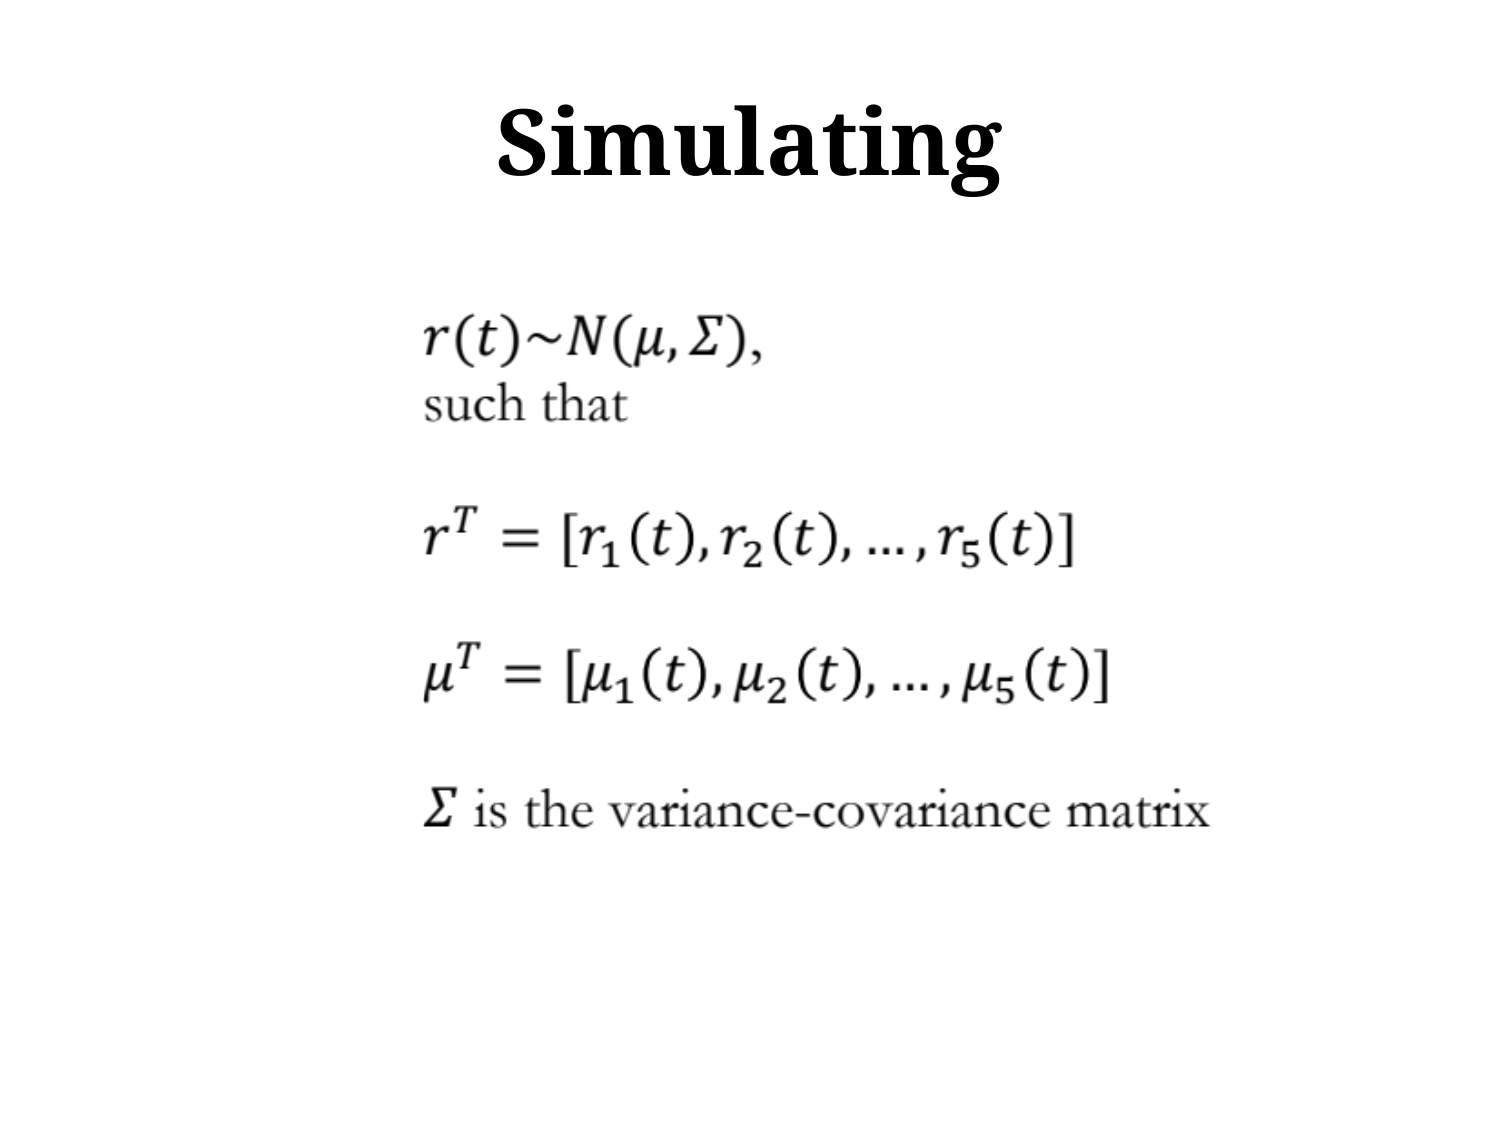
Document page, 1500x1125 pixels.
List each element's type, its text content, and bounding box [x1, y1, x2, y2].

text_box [423, 298, 1500, 969]
title Simulating [75, 45, 1425, 233]
